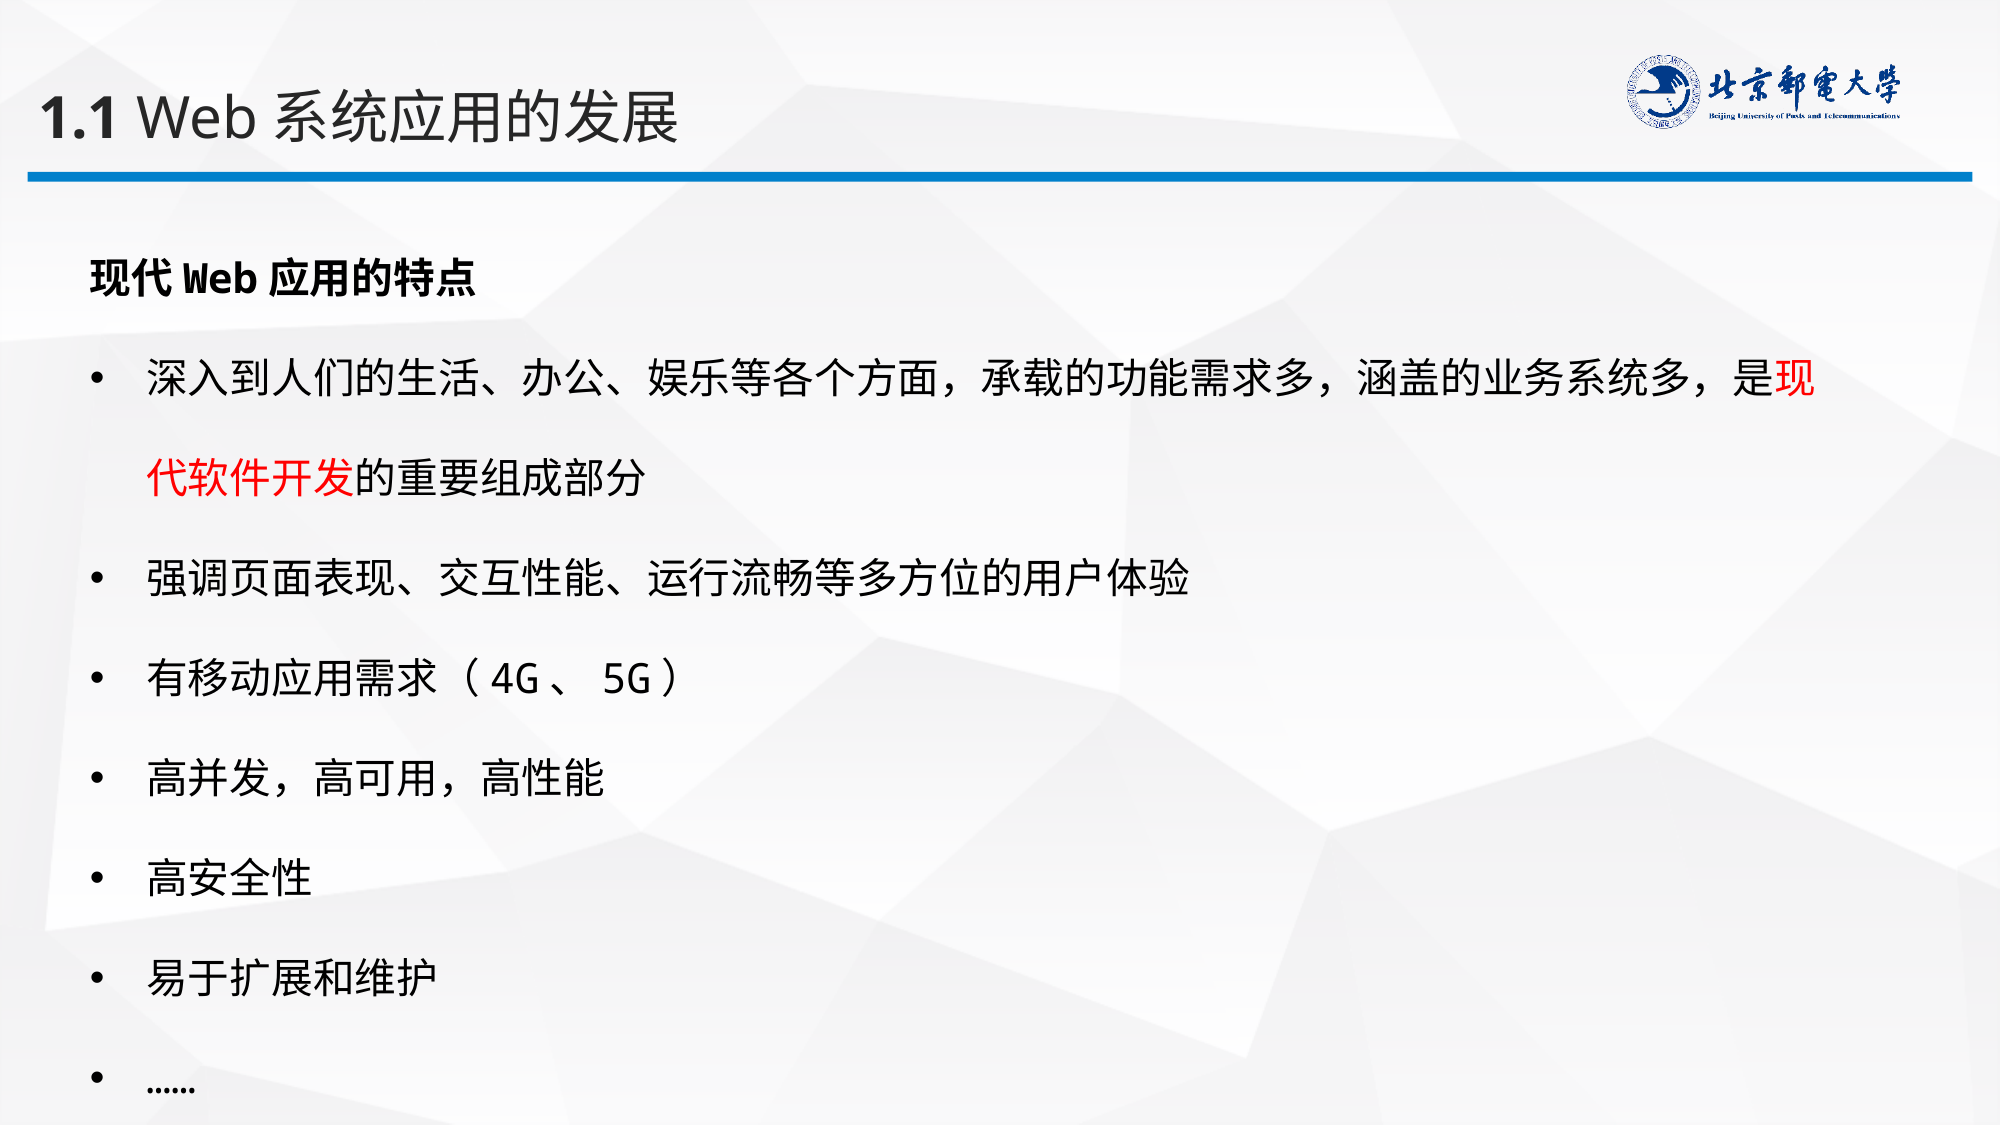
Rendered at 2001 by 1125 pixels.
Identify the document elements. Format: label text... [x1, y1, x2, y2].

text_box 1.1 Web系统应用的发展 [23, 73, 1083, 158]
text_box [26, 171, 1973, 183]
text_box 现代Web应用的特点 深入到人们的生活、办公、娱乐等各个方面，承载的功能需求多，涵盖的业务系统多，是现代软件开发的重要组成部分 强调页面表现、交互性能、运行流畅等多方位的用户体验 有移动应用需求（4G、5G） 高并发，高可用，高性能 高安全性 易于扩展和维护 …… [0, 194, 1861, 1125]
picture [0, 0, 2000, 1125]
